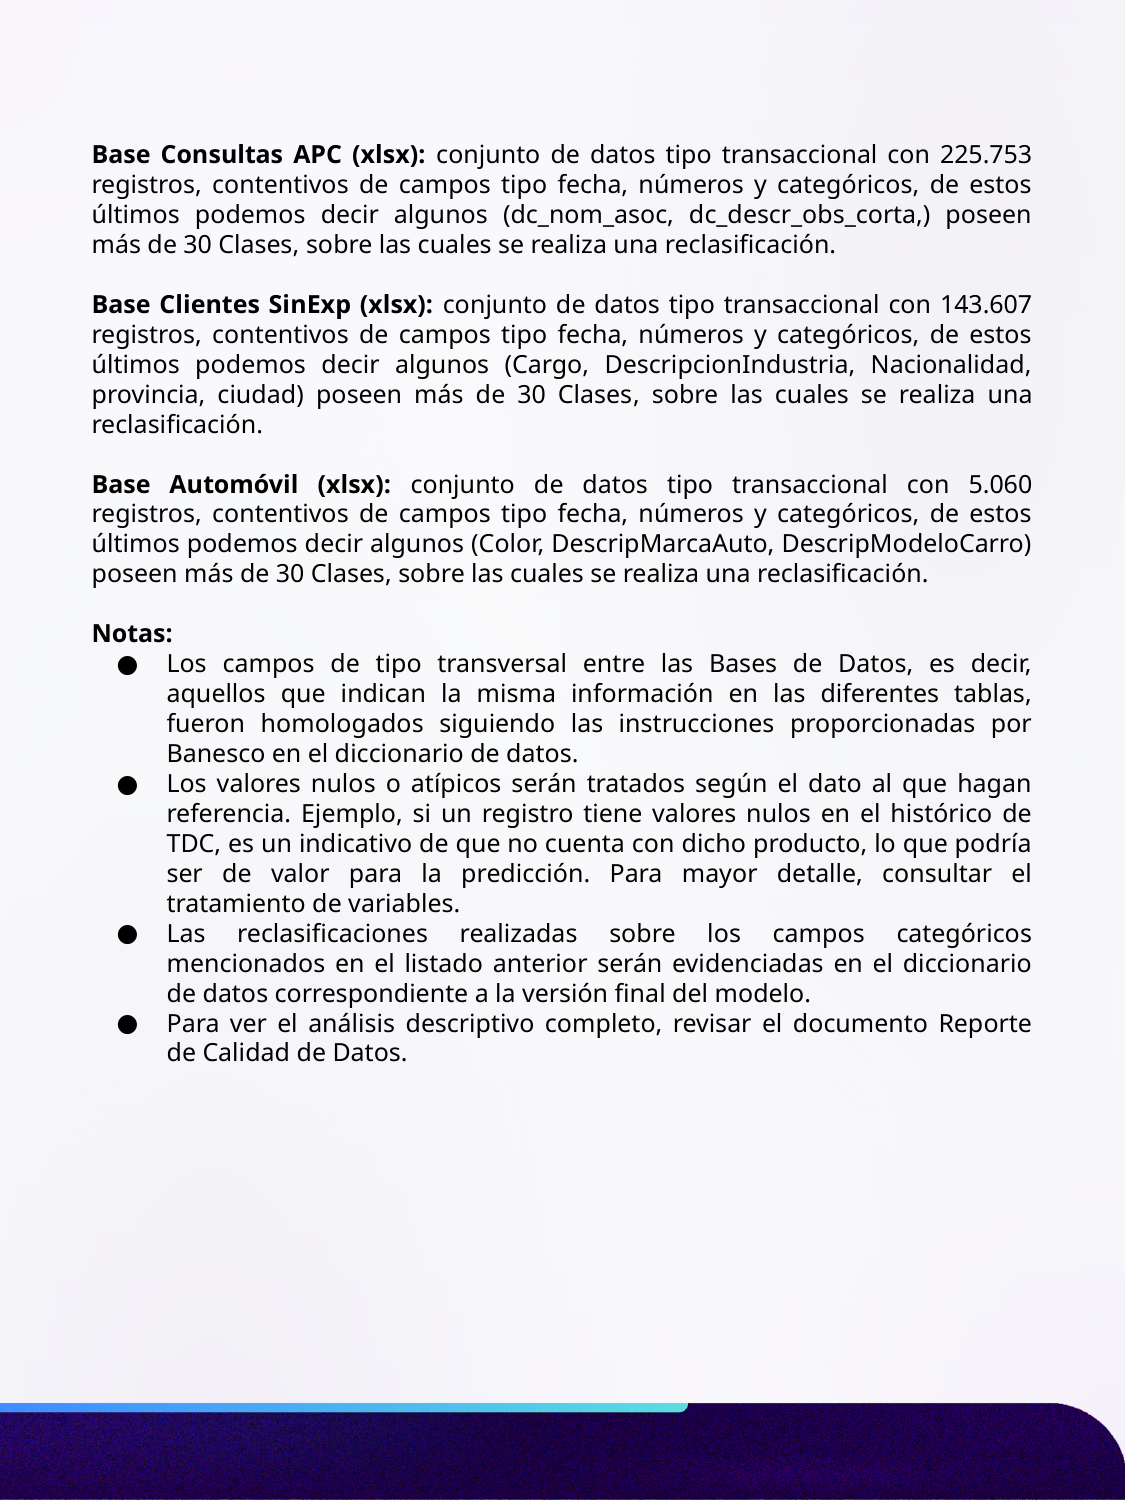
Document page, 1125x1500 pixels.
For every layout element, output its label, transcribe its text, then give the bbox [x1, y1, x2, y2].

text_box Base Consultas APC (xlsx): conjunto de datos tipo transaccional con 225.753 registros, contentivos de campos tipo fecha, números y categóricos, de estos últimos podemos decir algunos (dc_nom_asoc, dc_descr_obs_corta,) poseen más de 30 Clases, sobre las cuales se realiza una reclasificación. Base Clientes SinExp (xlsx): conjunto de datos tipo transaccional con 143.607 registros, contentivos de campos tipo fecha, números y categóricos, de estos últimos podemos decir algunos (Cargo, DescripcionIndustria, Nacionalidad, provincia, ciudad) poseen más de 30 Clases, sobre las cuales se realiza una reclasificación. Base Automóvil (xlsx): conjunto de datos tipo transaccional con 5.060 registros, contentivos de campos tipo fecha, números y categóricos, de estos últimos podemos decir algunos (Color, DescripMarcaAuto, DescripModeloCarro) poseen más de 30 Clases, sobre las cuales se realiza una reclasificación. Notas: Los campos de tipo transversal entre las Bases de Datos, es decir, aquellos que indican la misma información en las diferentes tablas, fueron homologados siguiendo las instrucciones proporcionadas por Banesco en el diccionario de datos. Los valores nulos o atípicos serán tratados según el dato al que hagan referencia. Ejemplo, si un registro tiene valores nulos en el histórico de TDC, es un indicativo de que no cuenta con dicho producto, lo que podría ser de valor para la predicción. Para mayor detalle, consultar el tratamiento de variables. Las reclasificaciones realizadas sobre los campos categóricos mencionados en el listado anterior serán evidenciadas en el diccionario de datos correspondiente a la versión final del modelo. Para ver el análisis descriptivo completo, revisar el documento Reporte de Calidad de Datos. [76, 131, 1049, 1105]
picture [0, 0, 1125, 1500]
